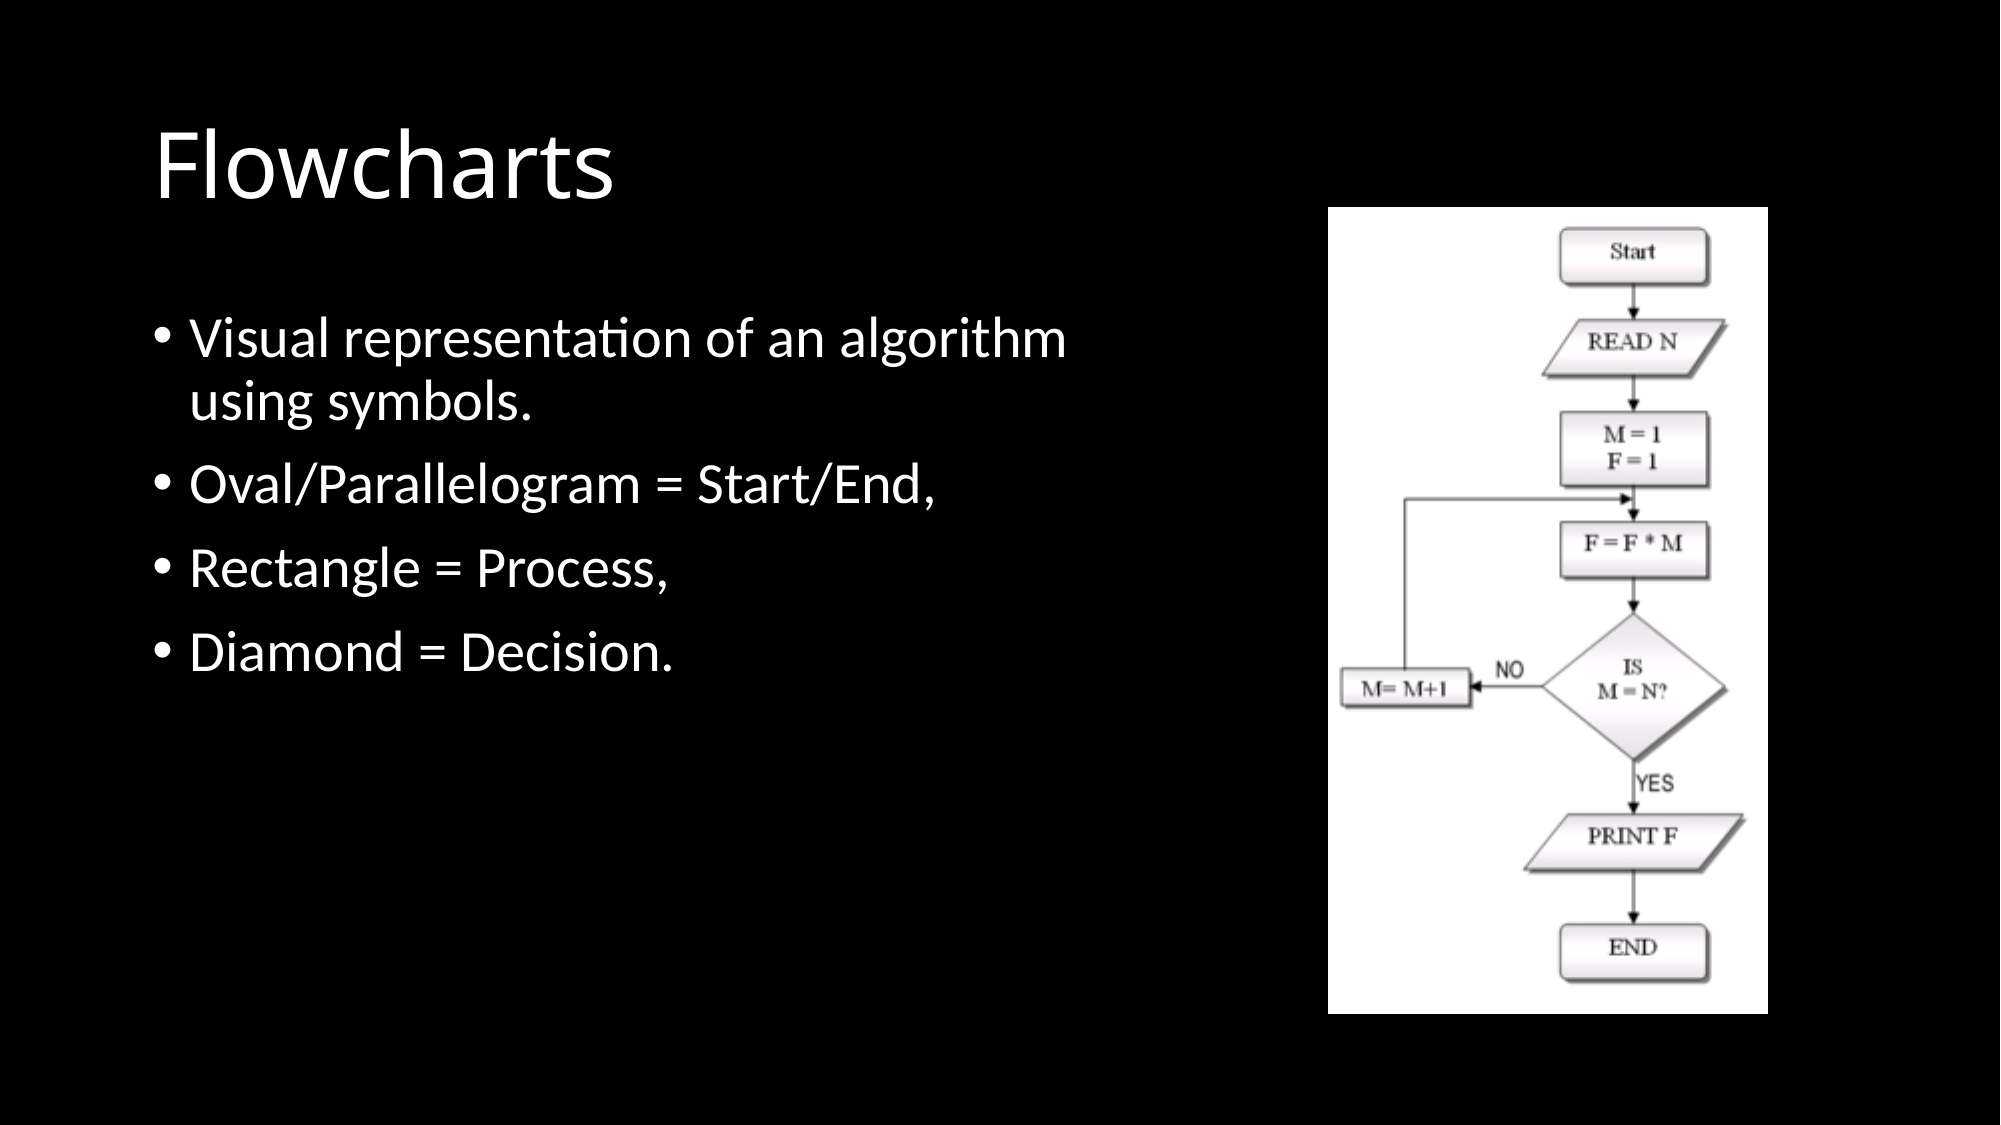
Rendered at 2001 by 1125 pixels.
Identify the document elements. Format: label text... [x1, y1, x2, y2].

list Visual representation of an algorithm using symbols. Oval/Parallelogram = Start/End, Rectangle = Process, Diamond = Decision. [137, 299, 1159, 1014]
title Flowcharts [137, 59, 1863, 278]
picture [1328, 207, 1768, 1014]
